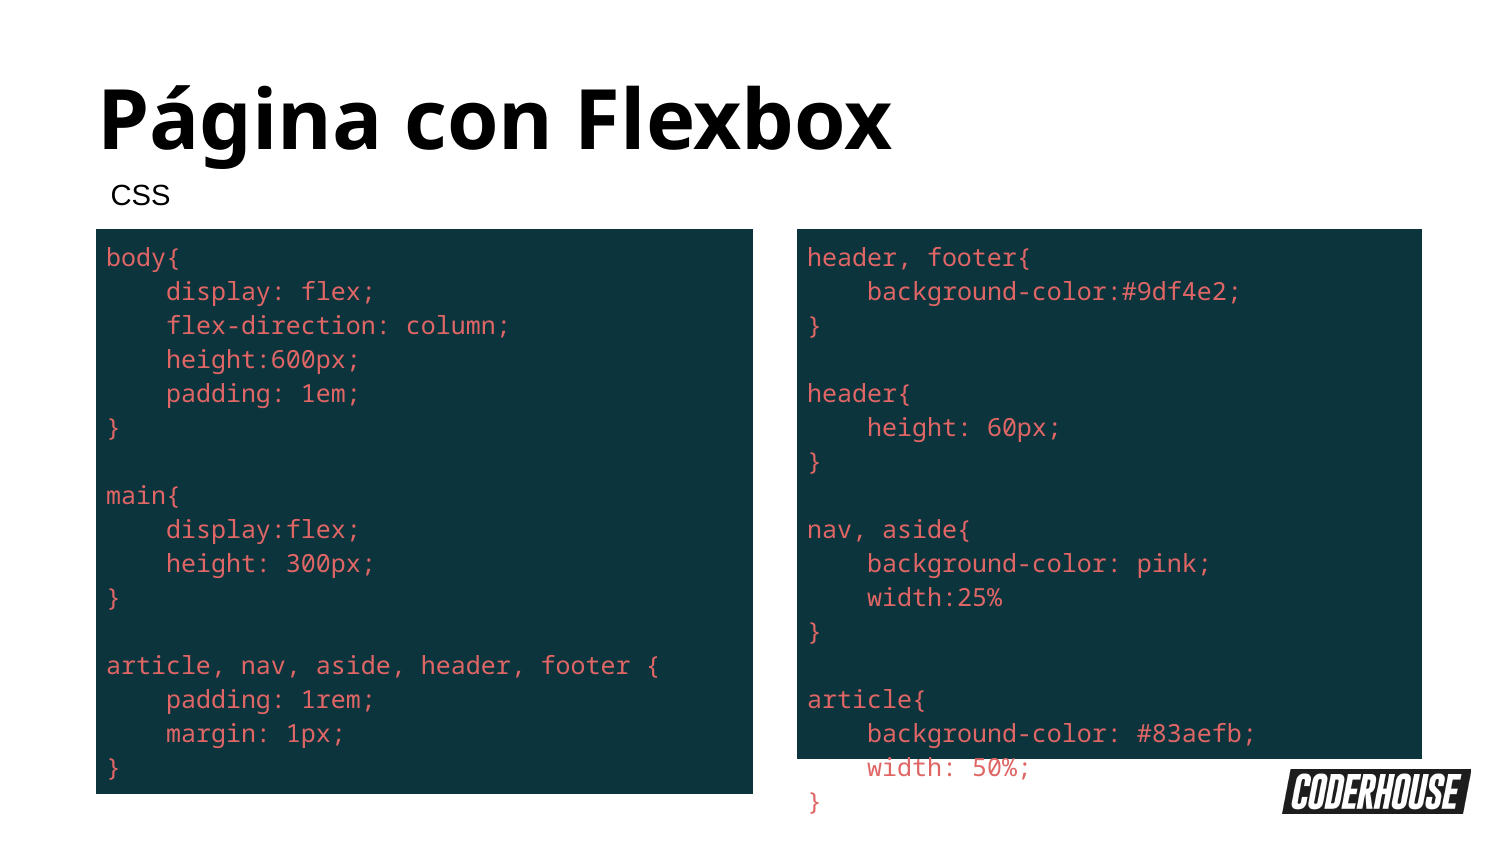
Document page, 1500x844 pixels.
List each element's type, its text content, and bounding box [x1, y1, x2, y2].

table_header body{ display: flex; flex-direction: column; height:600px; padding: 1em; } main{ display:flex; height: 300px; } article, nav, aside, header, footer { padding: 1rem; margin: 1px; } [96, 229, 753, 794]
table_header header, footer{ background-color:#9df4e2; } header{ height: 60px; } nav, aside{ background-color: pink; width:25% } article{ background-color: #83aefb; width: 50%; } [797, 229, 1422, 759]
text_box CSS [95, 183, 221, 262]
picture [1281, 769, 1471, 814]
text_box Página con Flexbox [82, 62, 1418, 183]
